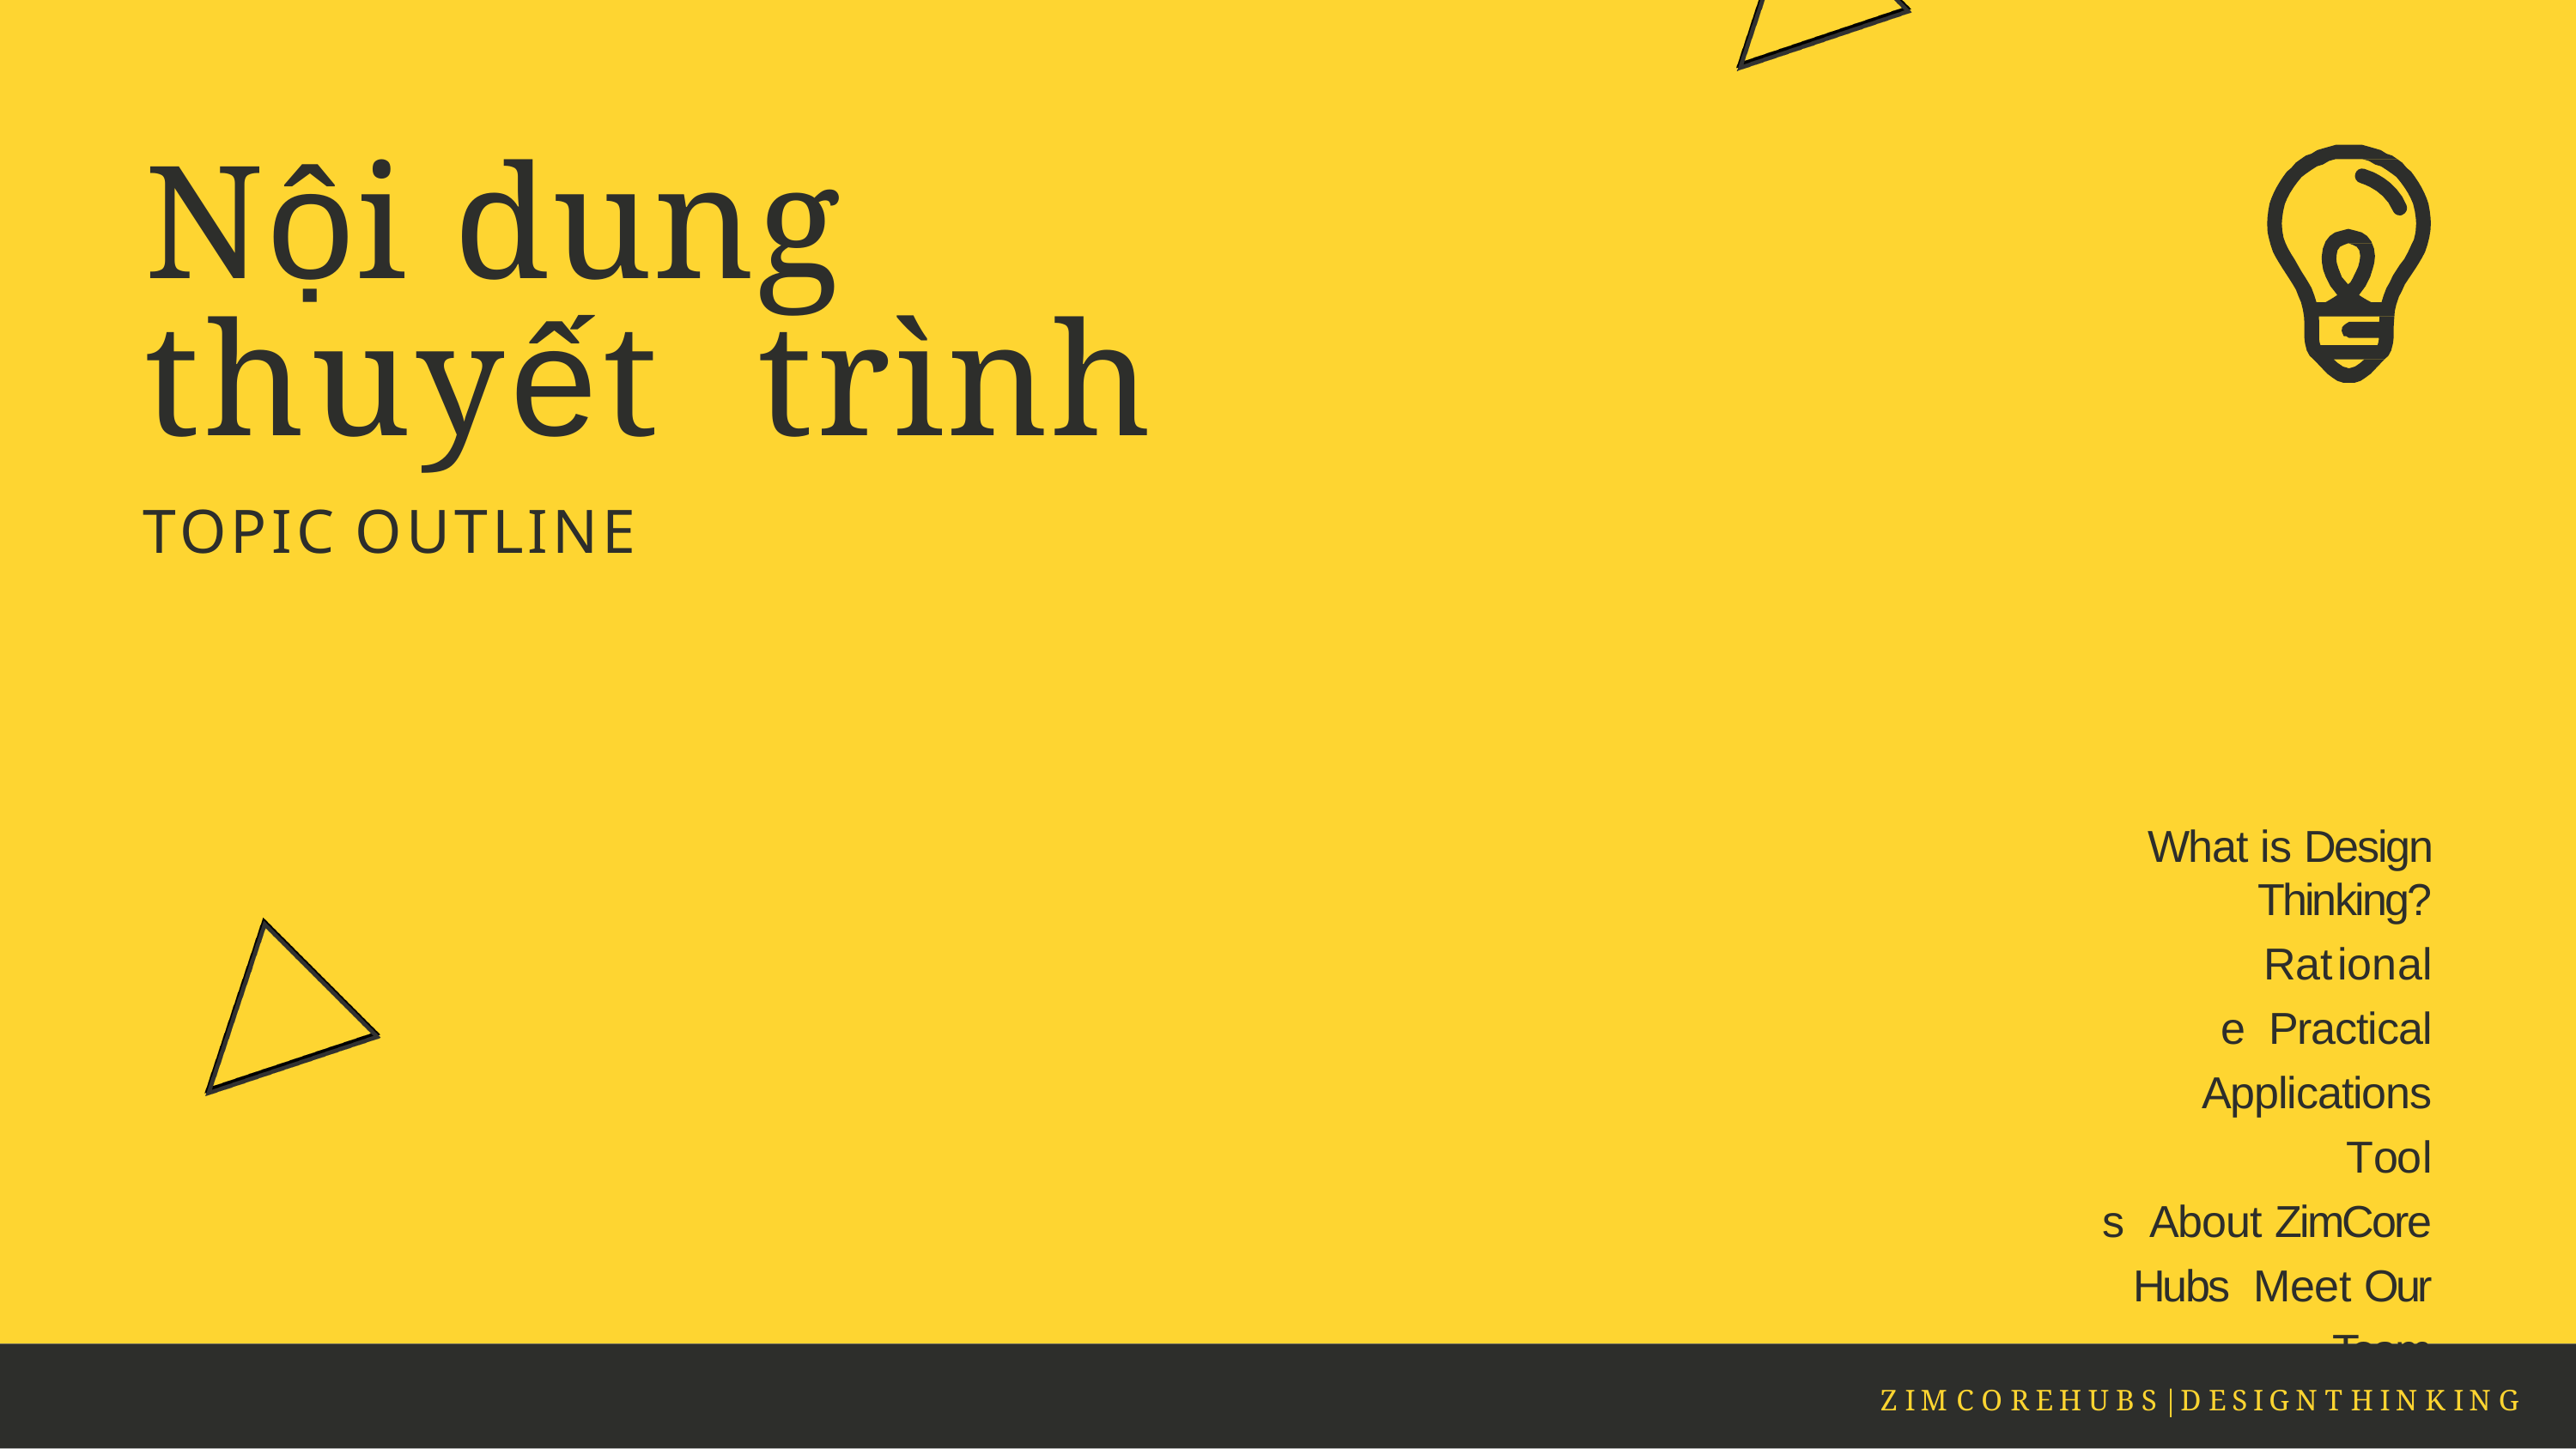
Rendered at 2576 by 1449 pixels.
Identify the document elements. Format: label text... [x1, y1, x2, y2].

text_box [2354, 168, 2408, 215]
title Nội dung thuyết trình TOPIC OUTLINE [141, 119, 1327, 566]
text_box [144, 918, 381, 1155]
text_box Z I M C O R E H U B S | D E S I G N T H I N K I N G [1878, 1382, 2529, 1417]
text_box [1676, 0, 1912, 130]
text_box [0, 1343, 2576, 1449]
text_box [2267, 144, 2431, 383]
text_box [0, 0, 2576, 1343]
text_box What is Design Thinking? Rationale Practical Applications Tools About ZimCore Hubs Meet Our Team [1970, 804, 2433, 1343]
